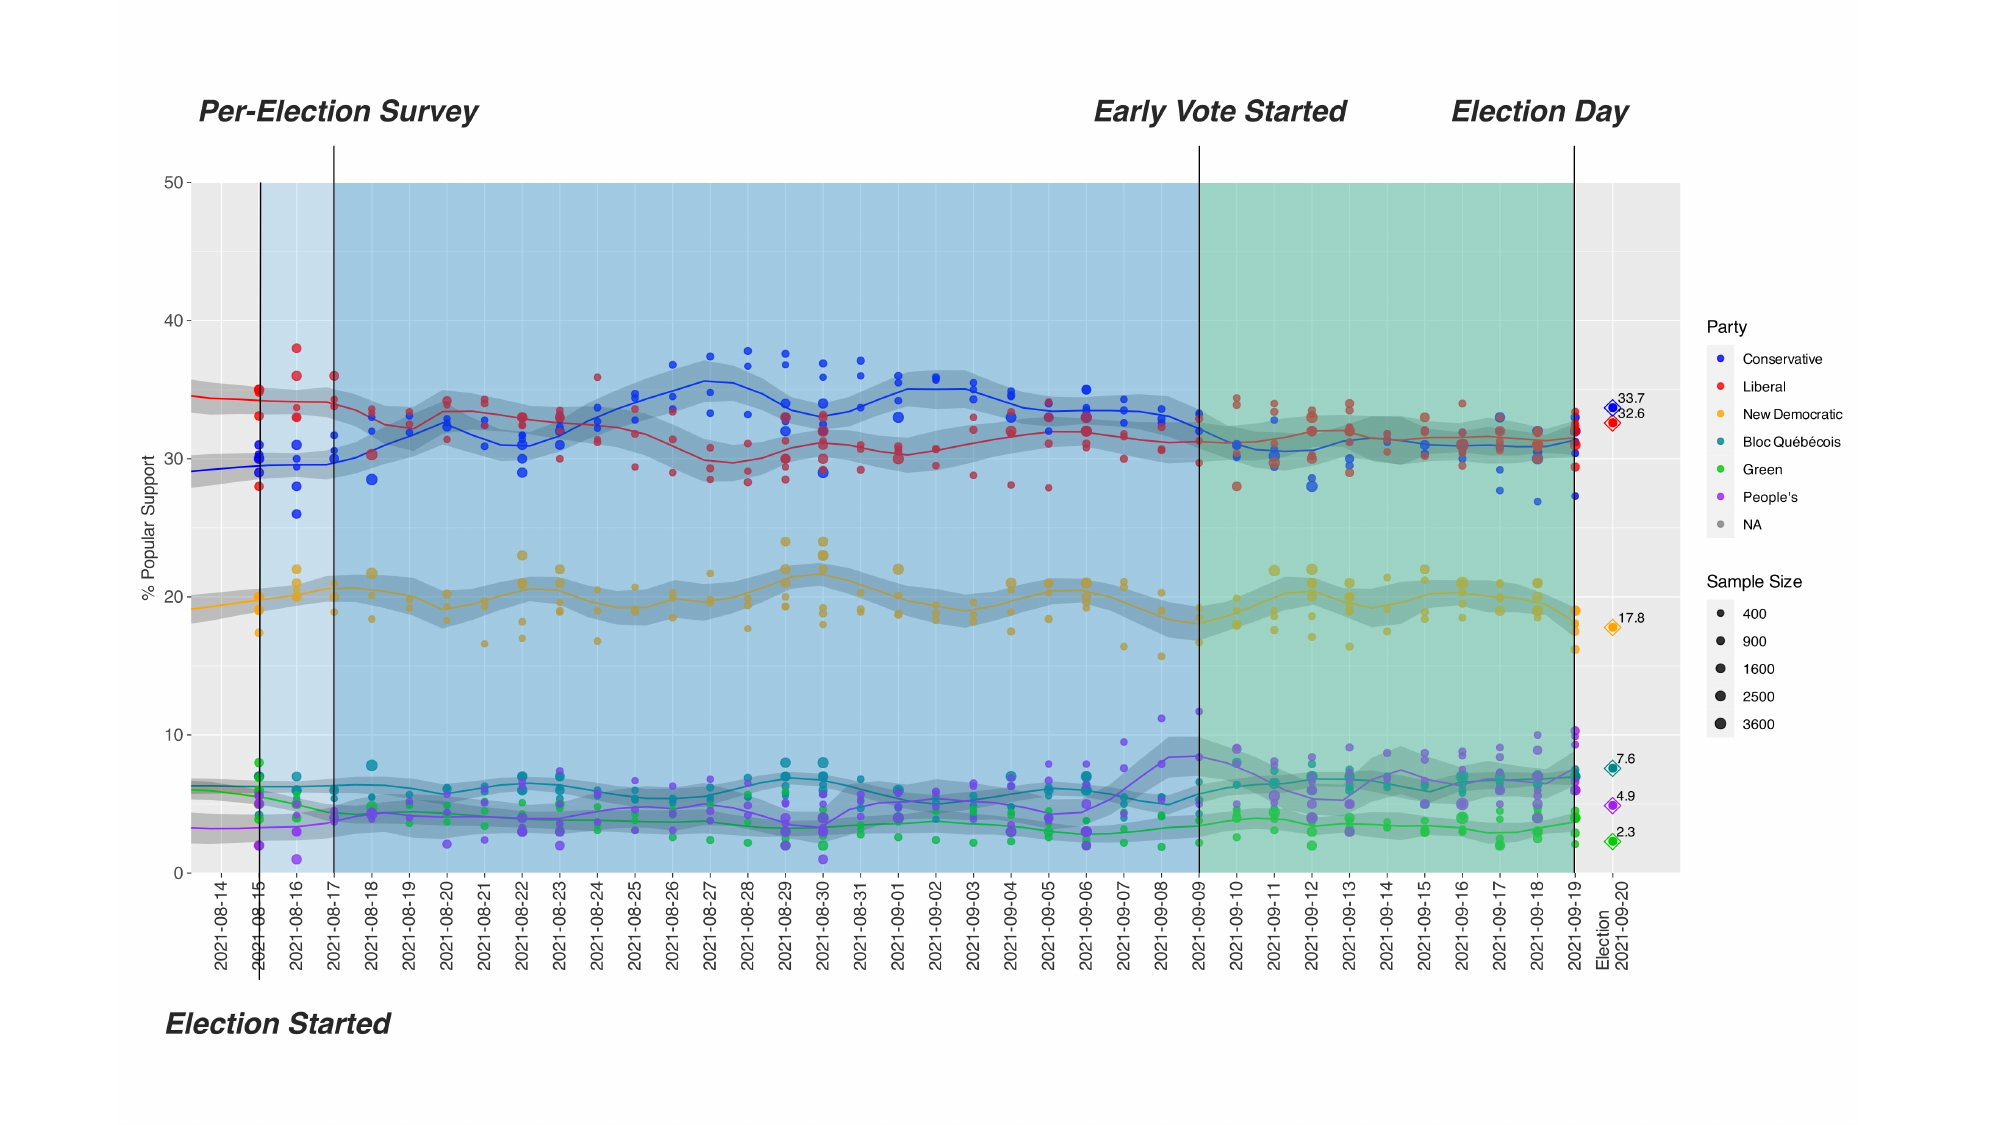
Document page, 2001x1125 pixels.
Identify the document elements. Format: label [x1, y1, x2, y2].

picture [117, 0, 1859, 1125]
